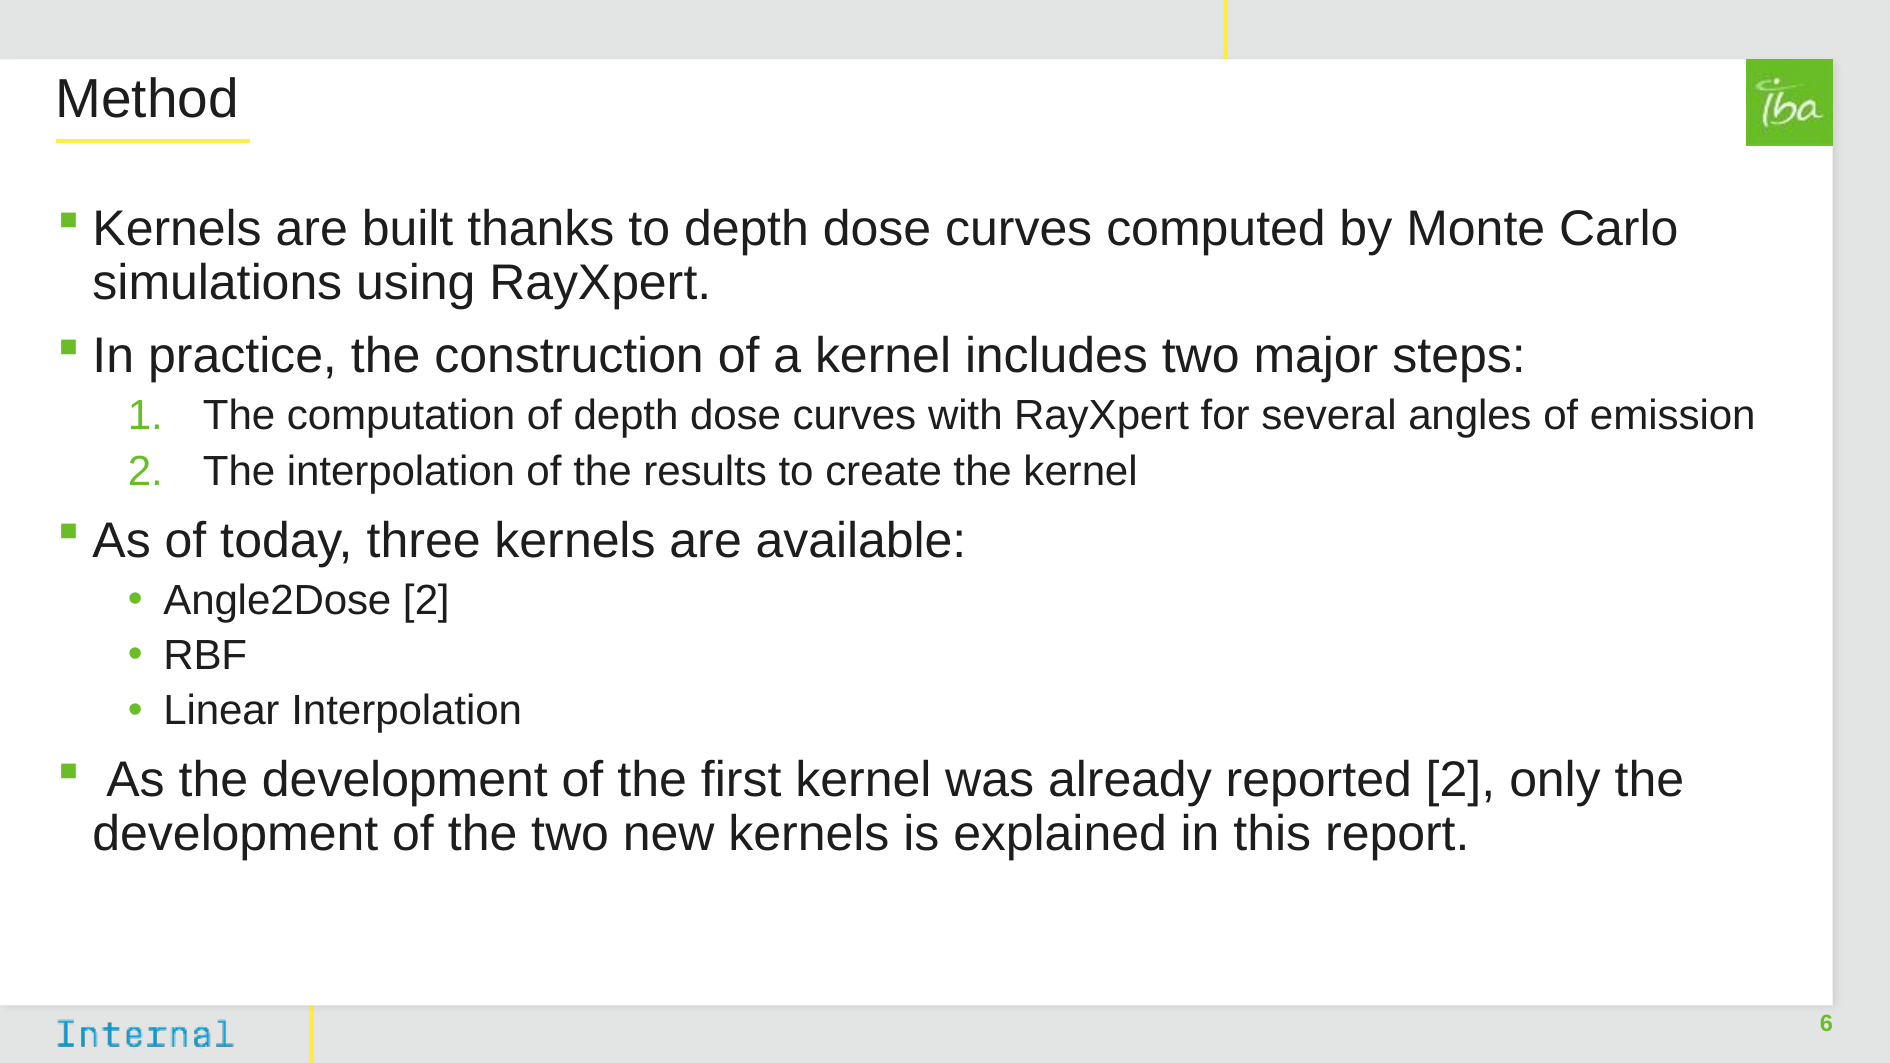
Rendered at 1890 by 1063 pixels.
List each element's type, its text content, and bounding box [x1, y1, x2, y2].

title Method [55, 56, 1725, 143]
picture [55, 1015, 237, 1055]
picture [1746, 59, 1833, 146]
slide_number 6 [1632, 1008, 1833, 1062]
list Kernels are built thanks to depth dose curves computed by Monte Carlo simulations using RayXpert. In practice, the construction of a kernel includes two major steps: The computation of depth dose curves with RayXpert for several angles of emission The interpolation of the results to create the kernel As of today, three kernels are available: Angle2Dose [2] RBF Linear Interpolation As the development of the first kernel was already reported [2], only the development of the two new kernels is explained in this report. [57, 202, 1777, 949]
